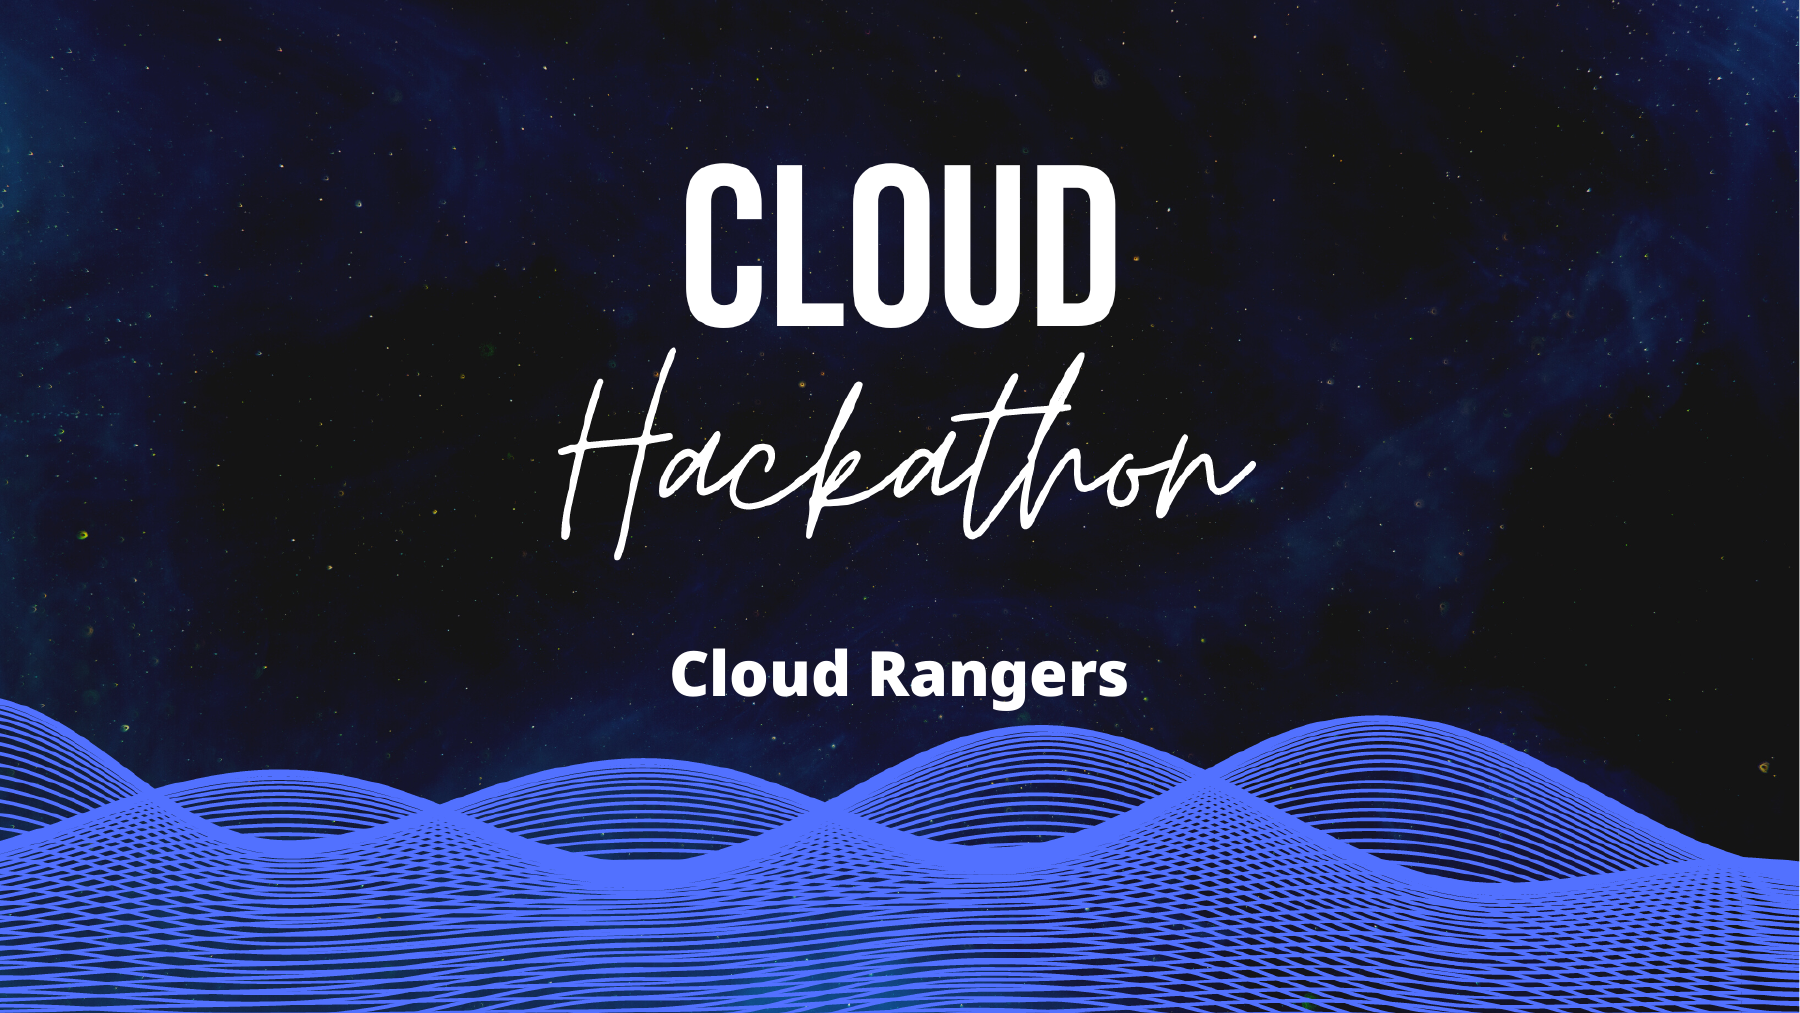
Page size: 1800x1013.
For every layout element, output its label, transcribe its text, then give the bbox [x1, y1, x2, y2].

list Cloud Rangers [487, 634, 1313, 711]
picture [0, 0, 1800, 1013]
